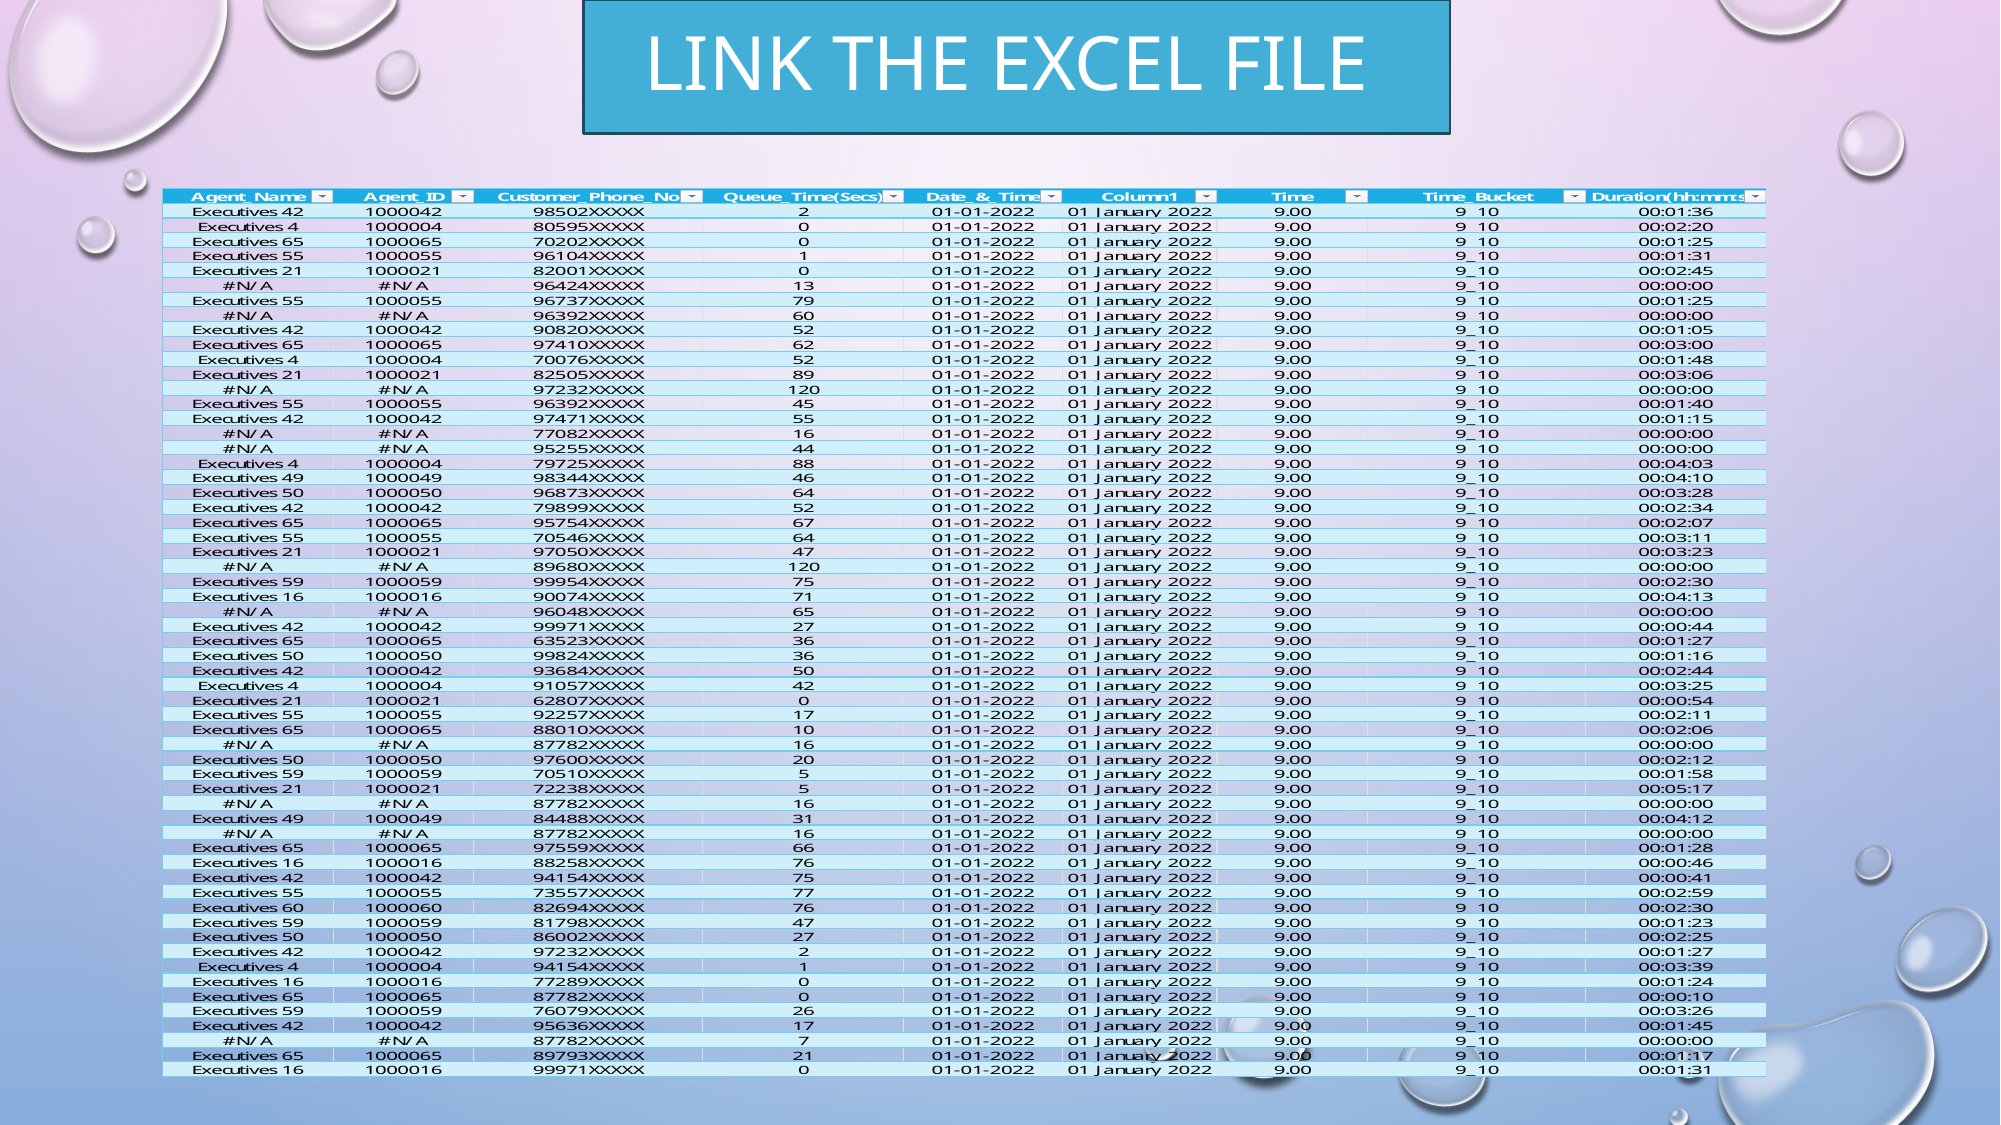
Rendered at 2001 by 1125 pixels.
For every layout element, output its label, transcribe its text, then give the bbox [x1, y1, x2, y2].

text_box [161, 187, 1767, 1077]
picture [0, 0, 2000, 1125]
title LINK THE EXCEL FILE [582, 0, 1451, 135]
